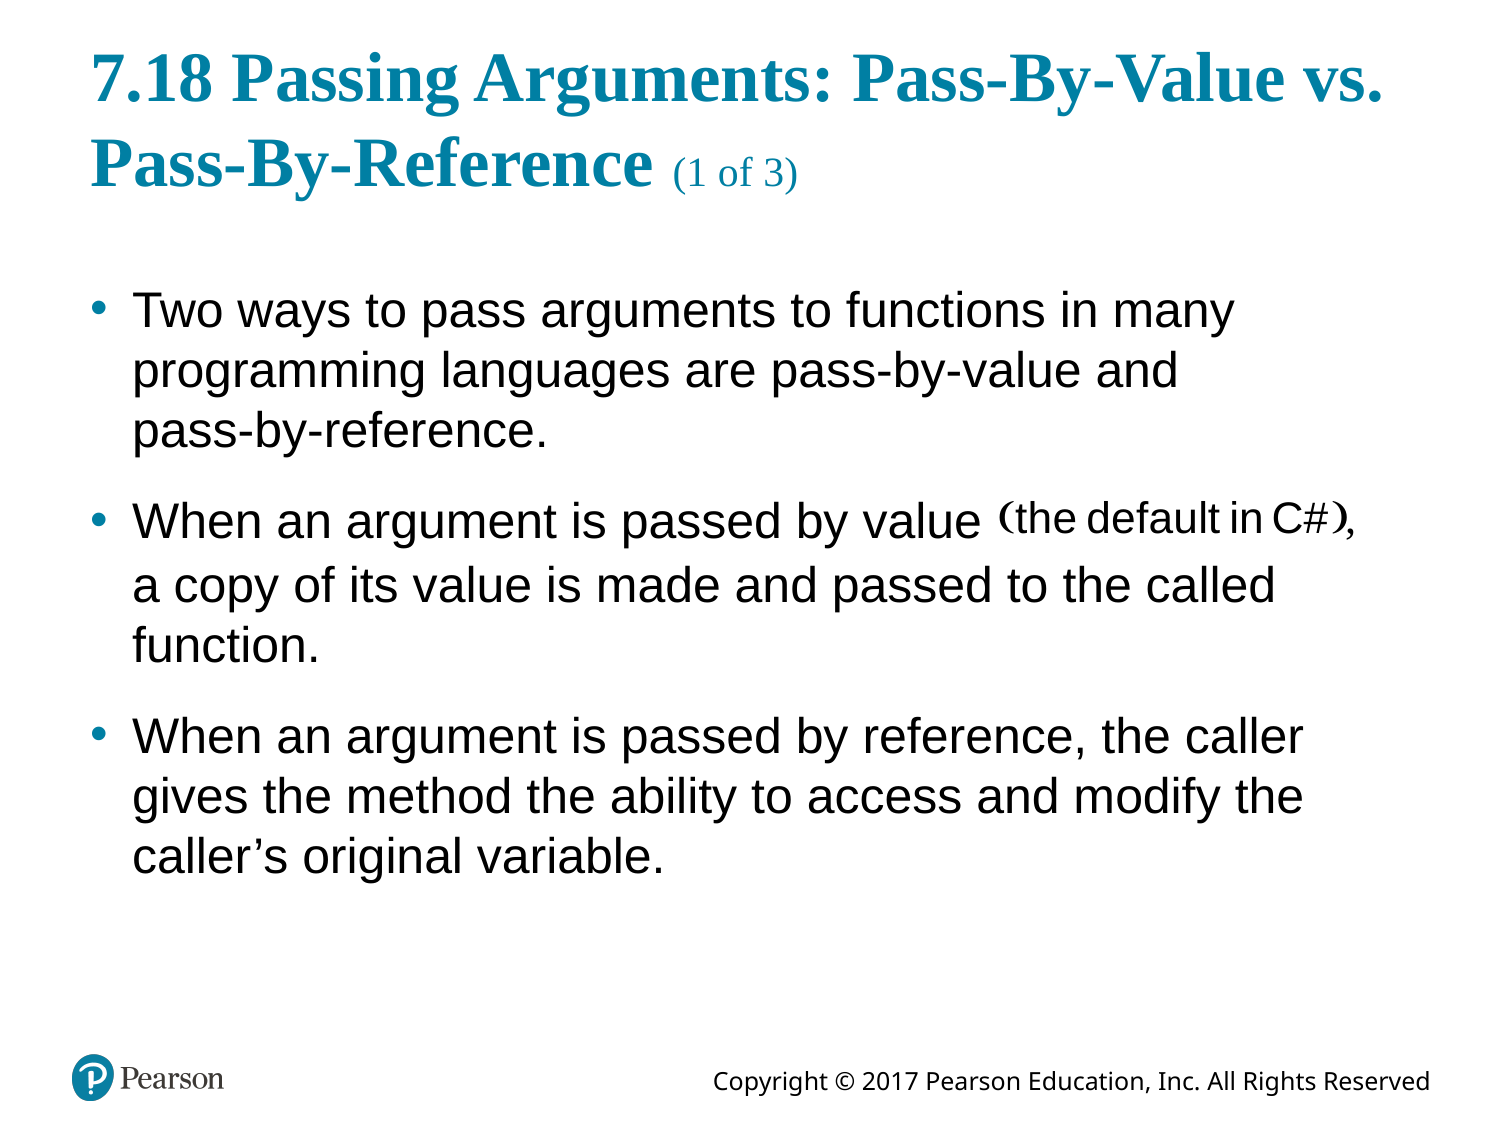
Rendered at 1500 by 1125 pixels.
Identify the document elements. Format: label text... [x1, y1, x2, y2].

picture [98, 1054, 224, 1101]
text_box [992, 493, 1362, 553]
title 7.18 Passing Arguments: Pass-By-Value vs. Pass-By-Reference (1 of 3) [75, 35, 1425, 216]
list Two ways to pass arguments to functions in many programming languages are pass-by-value and pass-by-reference. When an argument is passed by value [75, 262, 1425, 460]
picture [72, 1054, 88, 1070]
picture [72, 1087, 83, 1101]
picture [80, 1063, 106, 1088]
list a copy of its value is made and passed to the called function. When an argument is passed by reference, the caller gives the method the ability to access and modify the caller’s original variable. [75, 537, 1425, 893]
